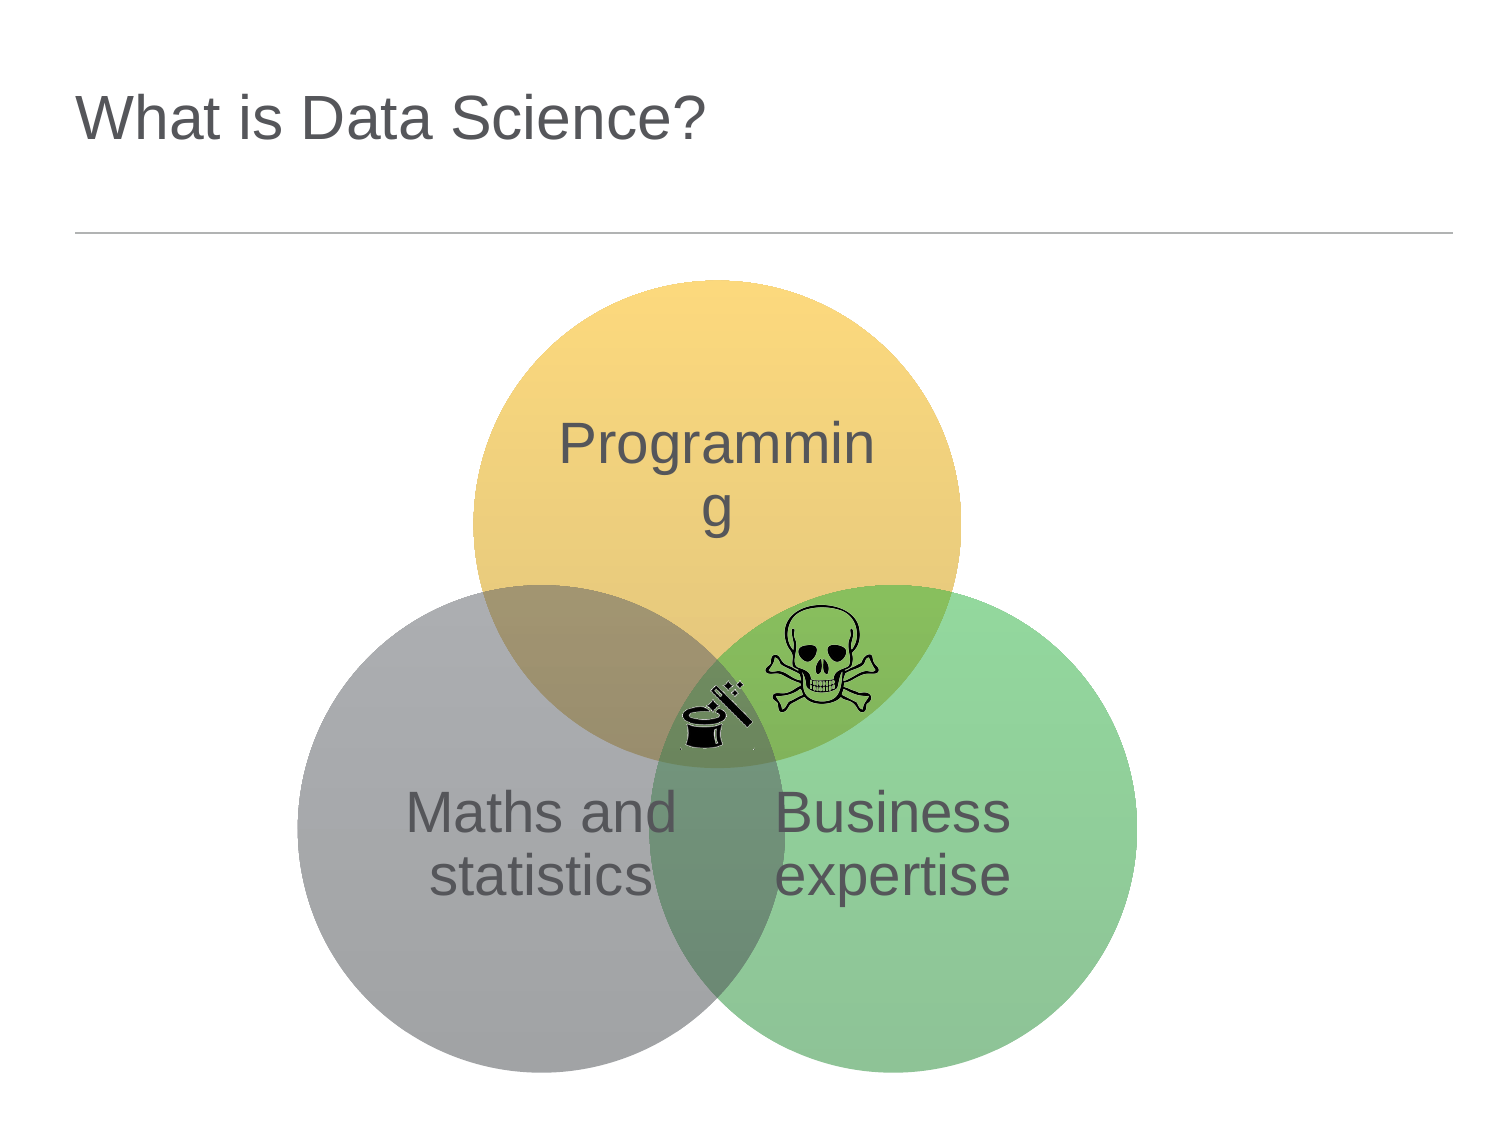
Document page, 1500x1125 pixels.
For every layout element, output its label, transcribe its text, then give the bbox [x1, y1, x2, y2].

picture [763, 600, 884, 715]
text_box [297, 251, 1138, 1102]
title What is Data Science? [75, 50, 1454, 152]
picture [680, 679, 755, 751]
